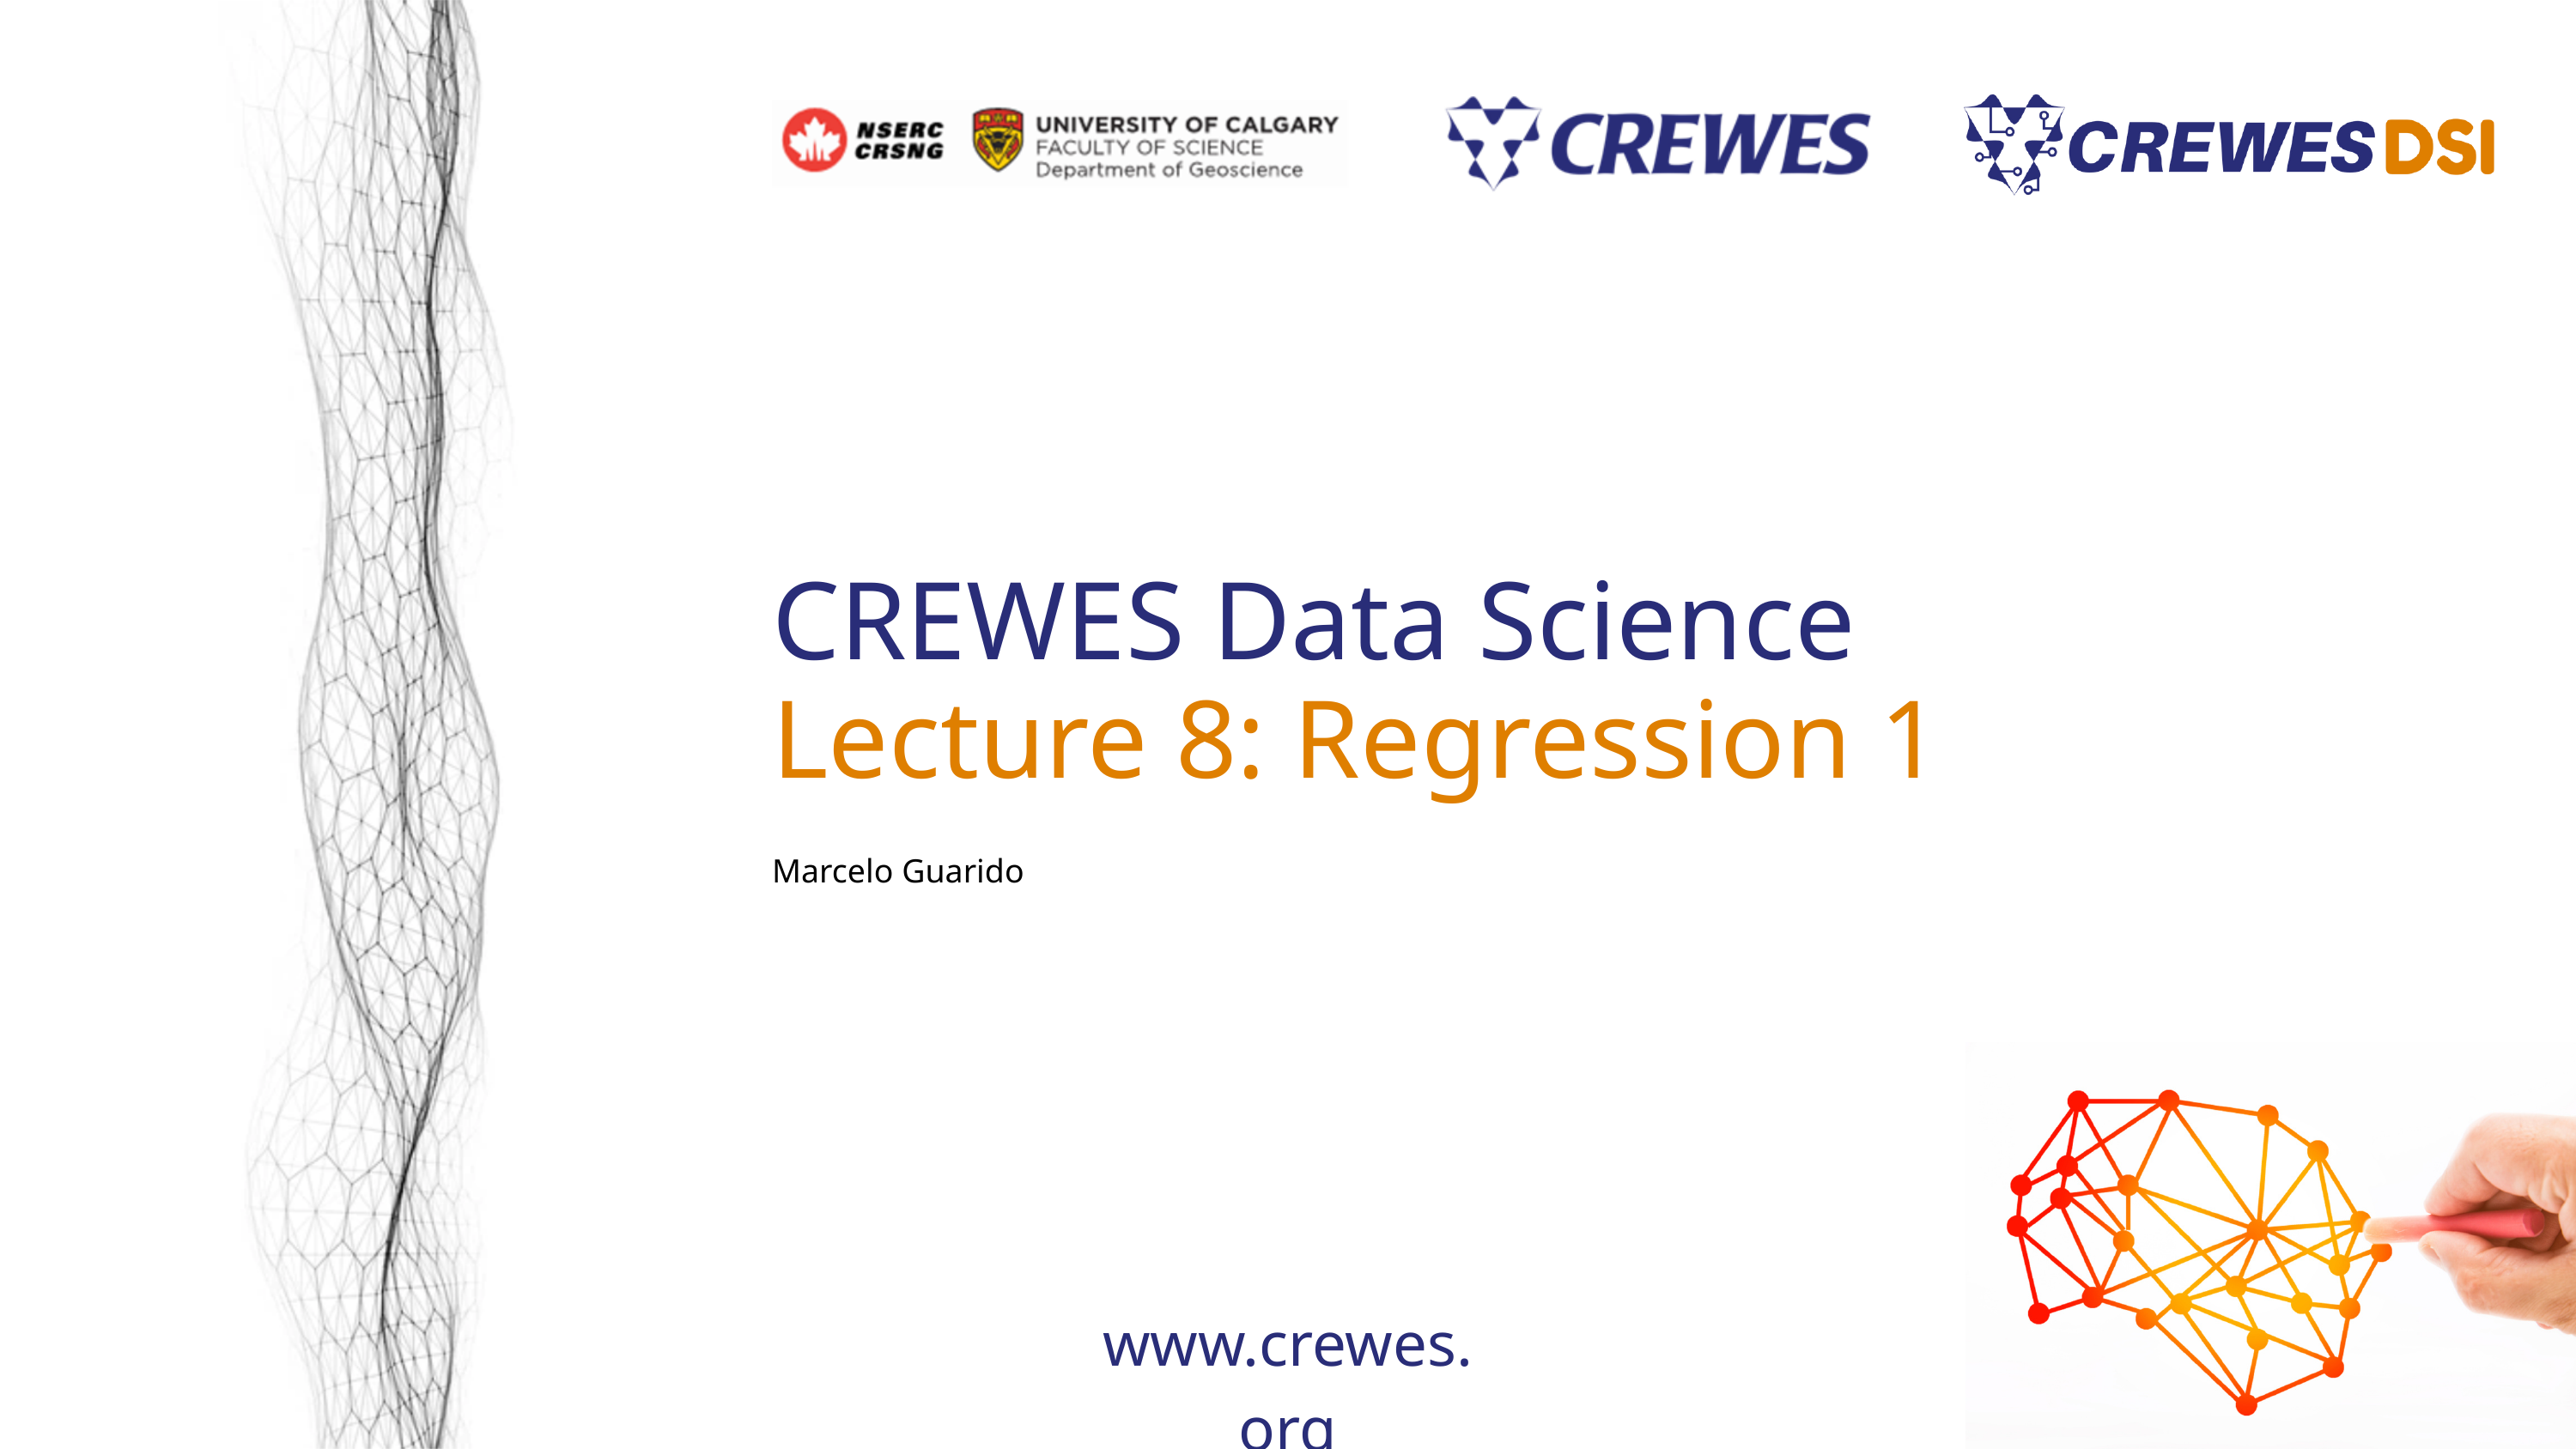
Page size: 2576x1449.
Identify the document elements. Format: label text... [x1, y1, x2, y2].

picture [1965, 1041, 2576, 1449]
picture [771, 95, 1873, 194]
picture [1949, 79, 2510, 211]
picture [0, 1, 1138, 1448]
text_box www.crewes.org [1095, 1293, 1481, 1449]
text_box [771, 555, 2460, 893]
